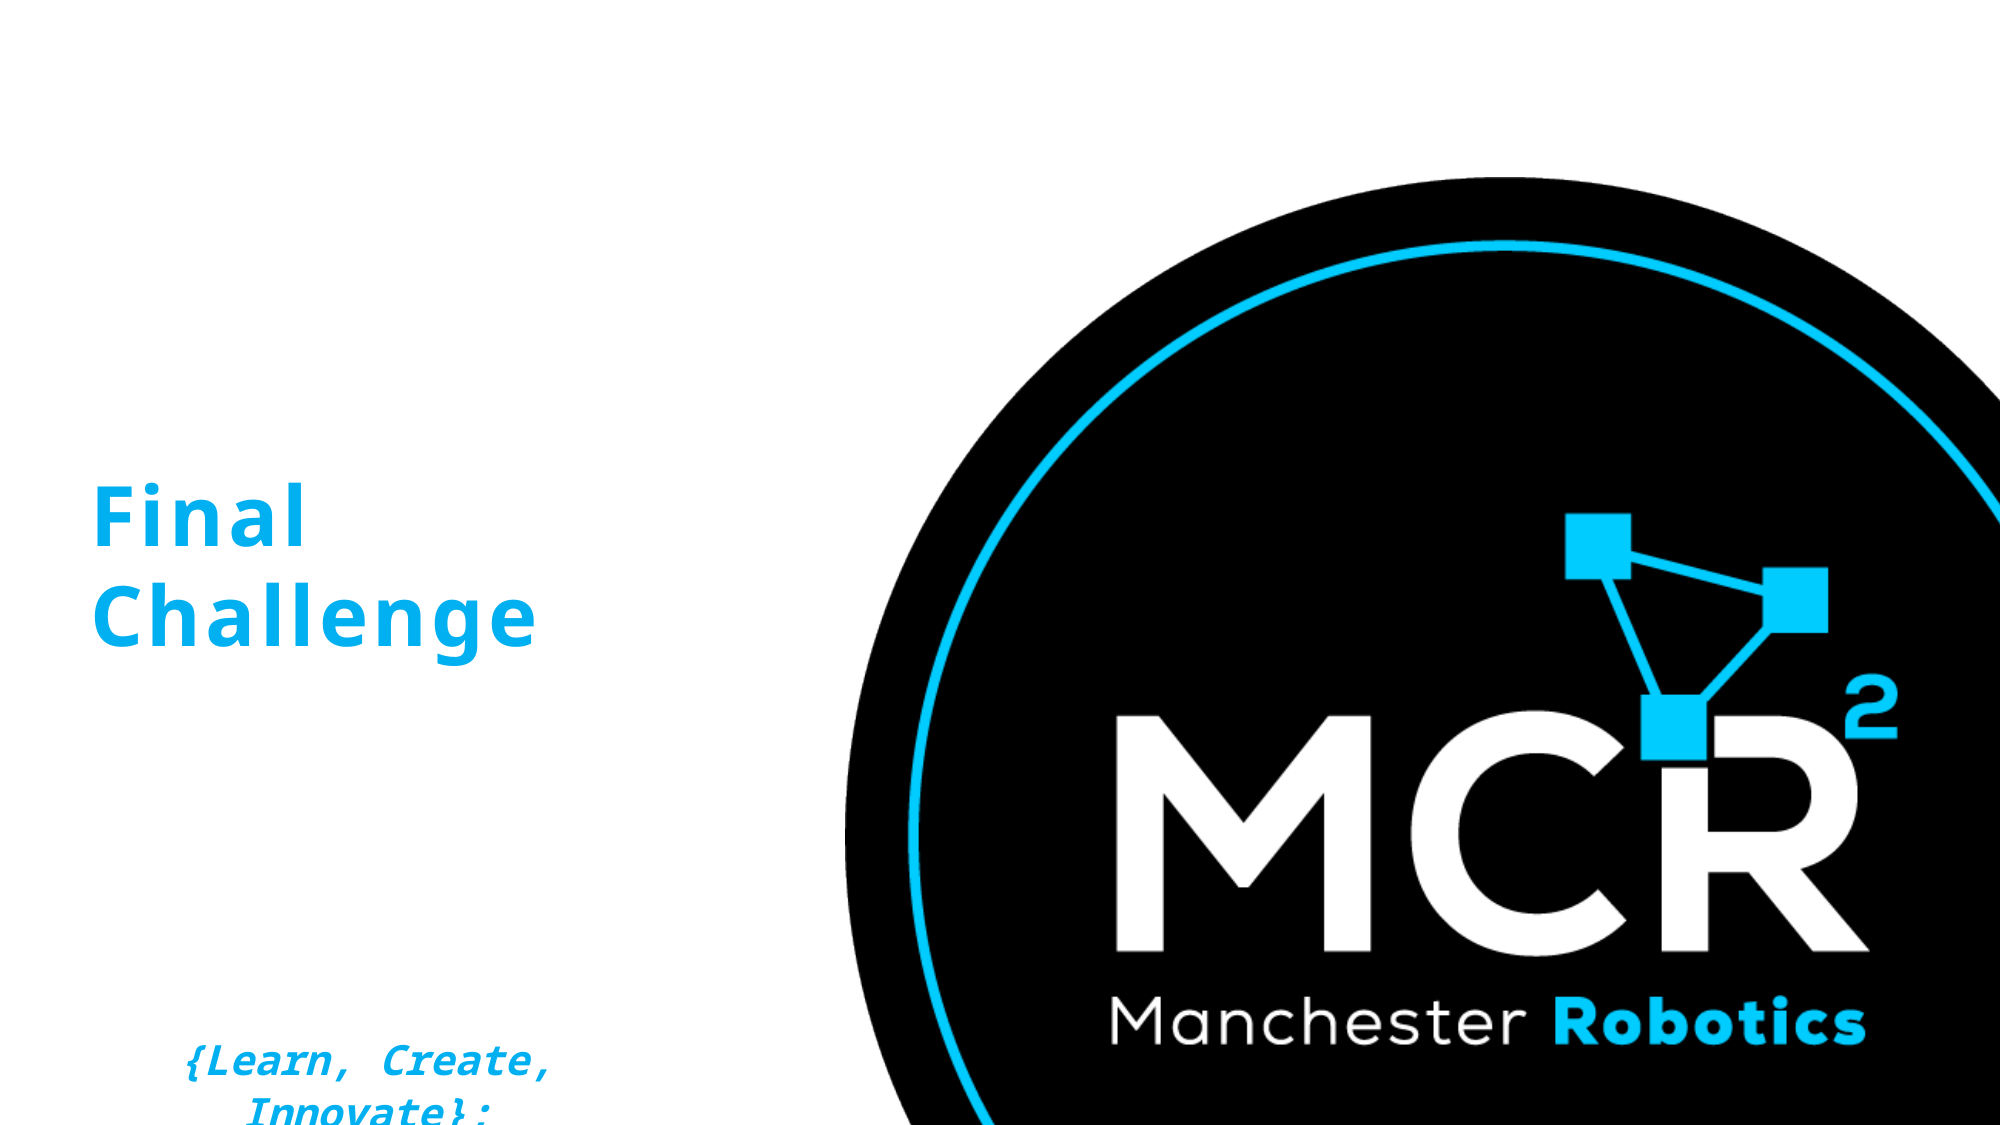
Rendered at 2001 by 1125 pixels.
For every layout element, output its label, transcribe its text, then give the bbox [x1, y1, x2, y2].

picture [845, 177, 2000, 1125]
picture [920, 252, 2000, 1125]
title Final Challenge [75, 453, 676, 671]
